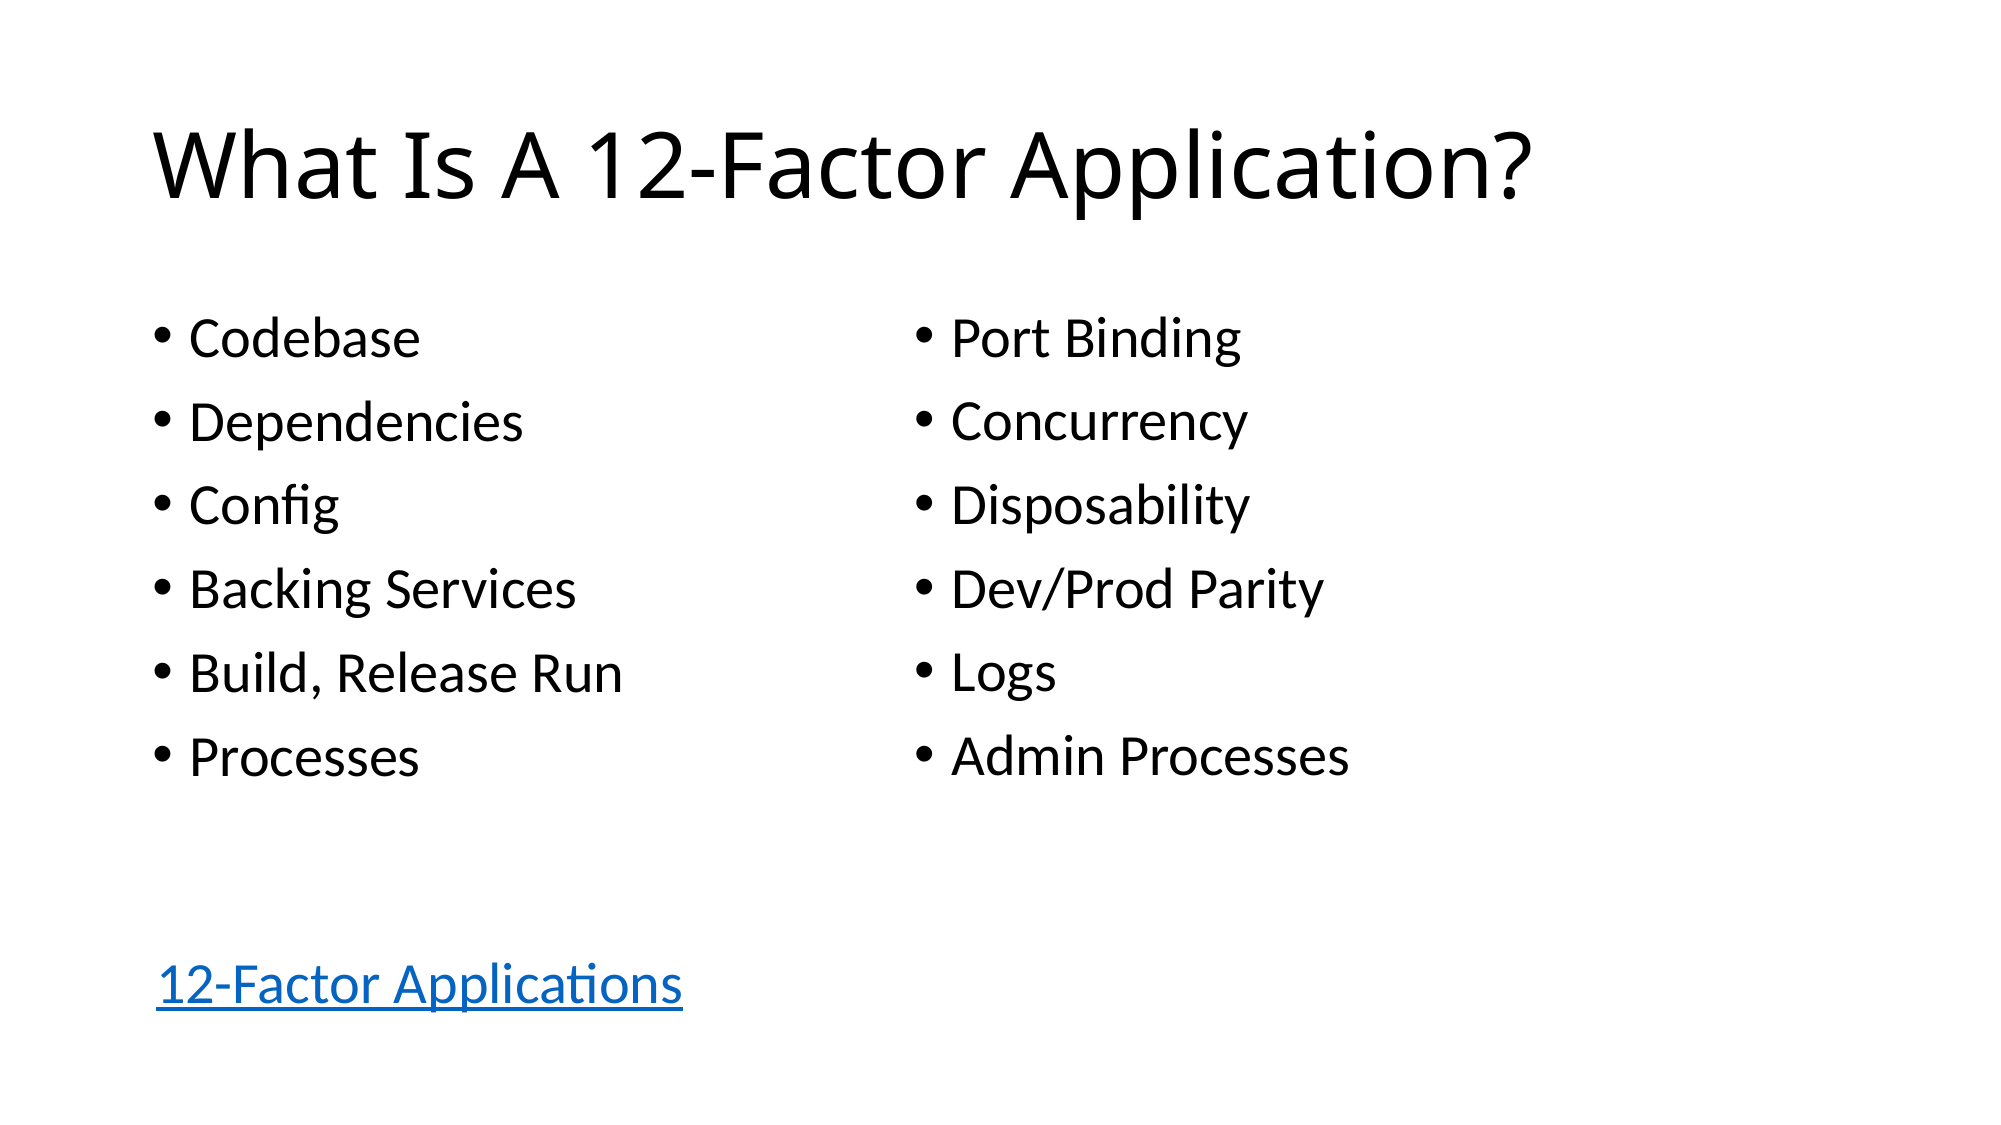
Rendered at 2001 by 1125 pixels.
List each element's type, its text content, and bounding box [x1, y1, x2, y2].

title What Is A 12-Factor Application? [137, 59, 1863, 278]
list Codebase Dependencies Config Backing Services Build, Release Run Processes [137, 299, 843, 1014]
text_box Port Binding Concurrency Disposability Dev/Prod Parity Logs Admin Processes [899, 299, 1605, 1014]
text_box 12-Factor Applications [141, 937, 699, 1023]
